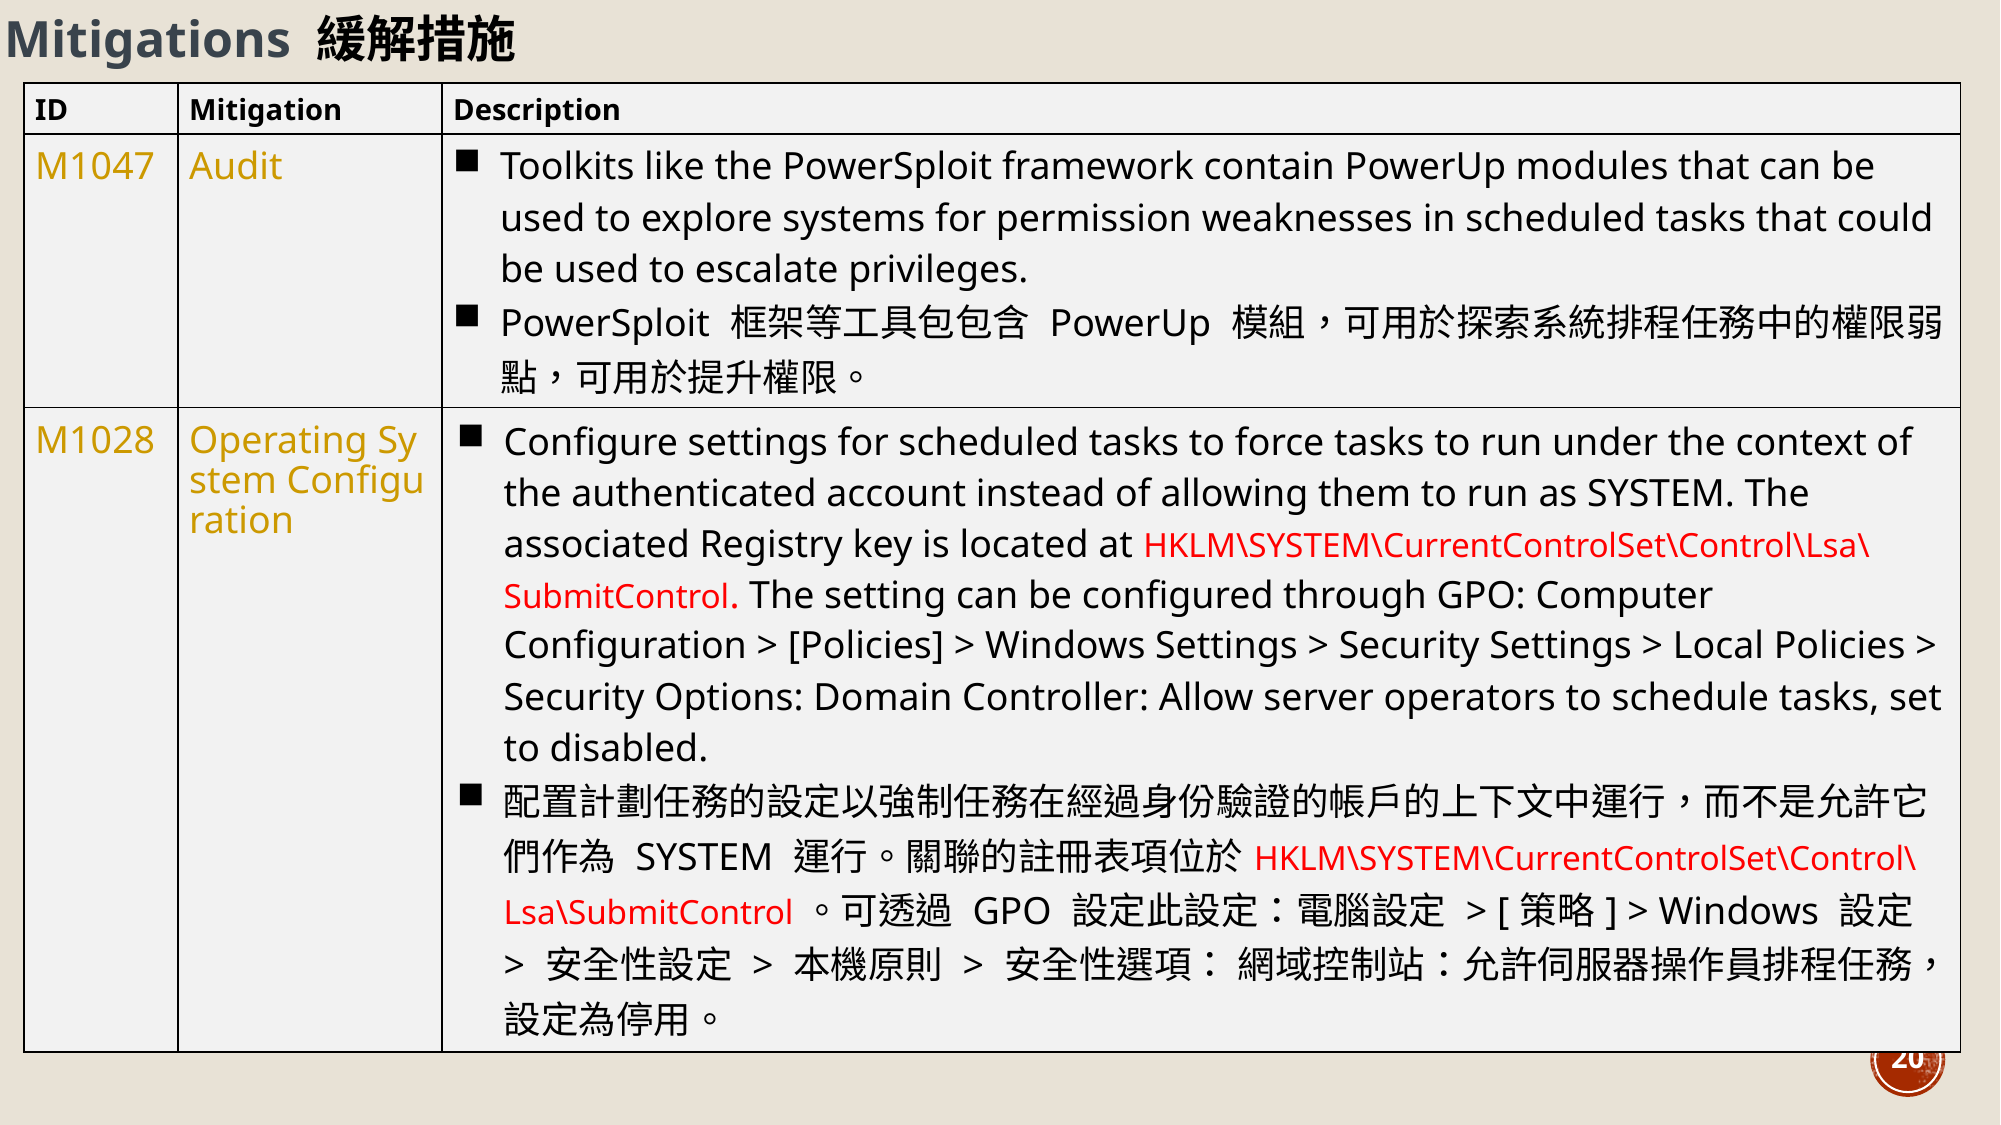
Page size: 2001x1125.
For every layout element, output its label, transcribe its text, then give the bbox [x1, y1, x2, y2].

table_header Mitigation [179, 84, 441, 133]
slide_number 20 [1855, 1028, 1961, 1089]
table_cell Configure settings for scheduled tasks to force tasks to run under the context of the authenticated account instead of allowing them to run as SYSTEM. The associated Registry key is located at HKLM\SYSTEM\CurrentControlSet\Control\Lsa\SubmitControl. The setting can be configured through GPO: Computer Configuration > [Policies] > Windows Settings > Security Settings > Local Policies > Security Options: Domain Controller: Allow server operators to schedule tasks, set to disabled. 配置計劃任務的設定以強制任務在經過身份驗證的帳戶的上下文中運行，而不是允許它們作為 SYSTEM 運行。關聯的註冊表項位於HKLM\SYSTEM\CurrentControlSet\Control\Lsa\SubmitControl。可透過 GPO 設定此設定：電腦設定 > [策略] > Windows 設定 > 安全性設定 > 本機原則 > 安全性選項： 網域控制站：允許伺服器操作員排程任務，設定為停用。 [443, 408, 1960, 1051]
table_cell Toolkits like the PowerSploit framework contain PowerUp modules that can be used to explore systems for permission weaknesses in scheduled tasks that could be used to escalate privileges. PowerSploit 框架等工具包包含 PowerUp 模組，可用於探索系統排程任務中的權限弱點，可用於提升權限。 [443, 135, 1960, 407]
table_cell M1028 [25, 408, 177, 1051]
table_cell Audit [179, 135, 441, 407]
table_cell M1047 [25, 135, 177, 407]
text_box Mitigations 緩解措施 [0, 0, 532, 75]
table_header Description [443, 84, 1960, 133]
table_cell Operating System Configuration [179, 408, 441, 1051]
table_header ID [25, 84, 177, 133]
